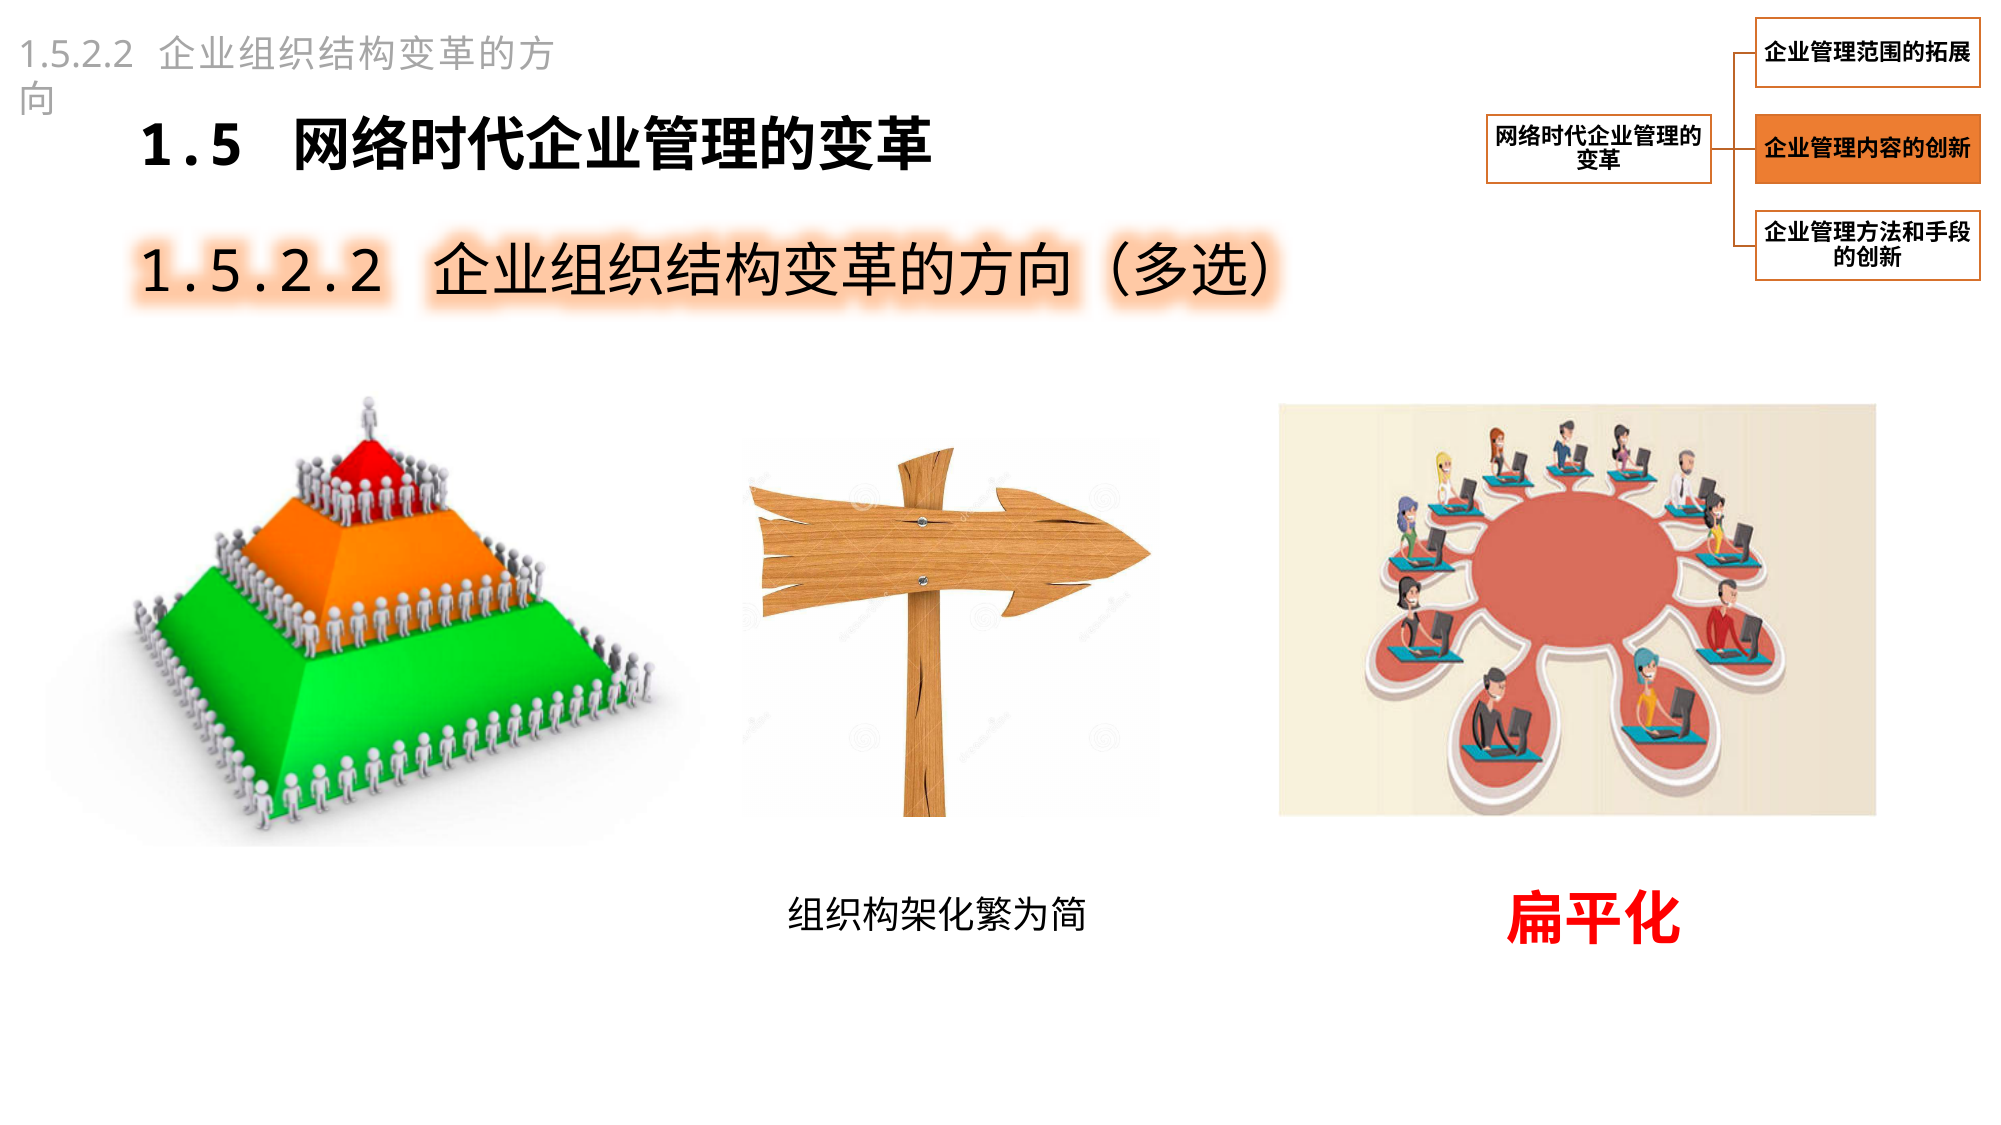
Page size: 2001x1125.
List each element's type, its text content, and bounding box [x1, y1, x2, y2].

text_box 组织构架化繁为简 [772, 883, 1103, 943]
text_box 1.5.2.2 企业组织结构变革的方向（多选） [120, 172, 1945, 329]
text_box 1.5.2.2 企业组织结构变革的方向 [3, 22, 572, 83]
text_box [114, 166, 1954, 339]
text_box 扁平化 [1492, 874, 1697, 959]
picture [37, 361, 1160, 851]
table_cell 激励需求理论 [118, 172, 1949, 335]
text_box 1.5 网络时代企业管理的变革 [120, 97, 1349, 154]
picture [1278, 403, 1877, 817]
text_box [1349, 18, 2000, 280]
